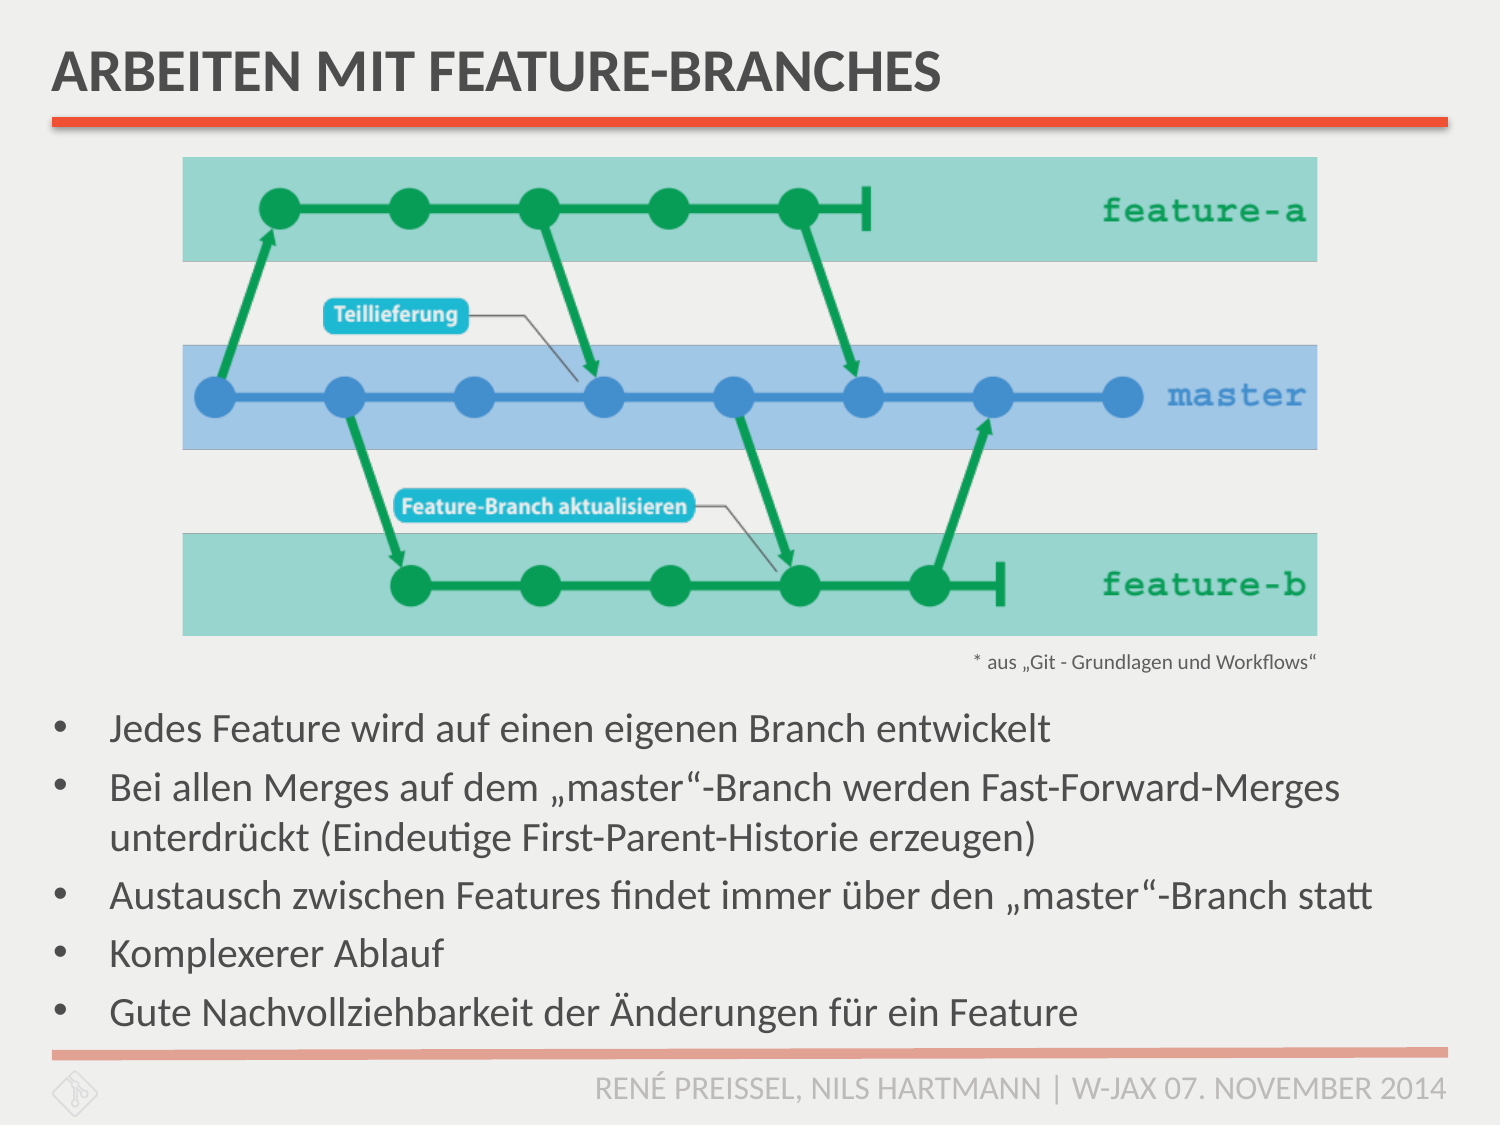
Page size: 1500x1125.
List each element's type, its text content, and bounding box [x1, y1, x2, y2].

list Jedes Feature wird auf einen eigenen Branch entwickelt Bei allen Merges auf dem „master“-Branch werden Fast-Forward-Merges unterdrückt (Eindeutige First-Parent-Historie erzeugen) Austausch zwischen Features findet immer über den „master“-Branch statt Komplexerer Ablauf Gute Nachvollziehbarkeit der Änderungen für ein Feature [53, 700, 1432, 1059]
title ARBEITEN MIT FEATURE-BRANCHES [51, 30, 1449, 104]
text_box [182, 156, 1318, 681]
